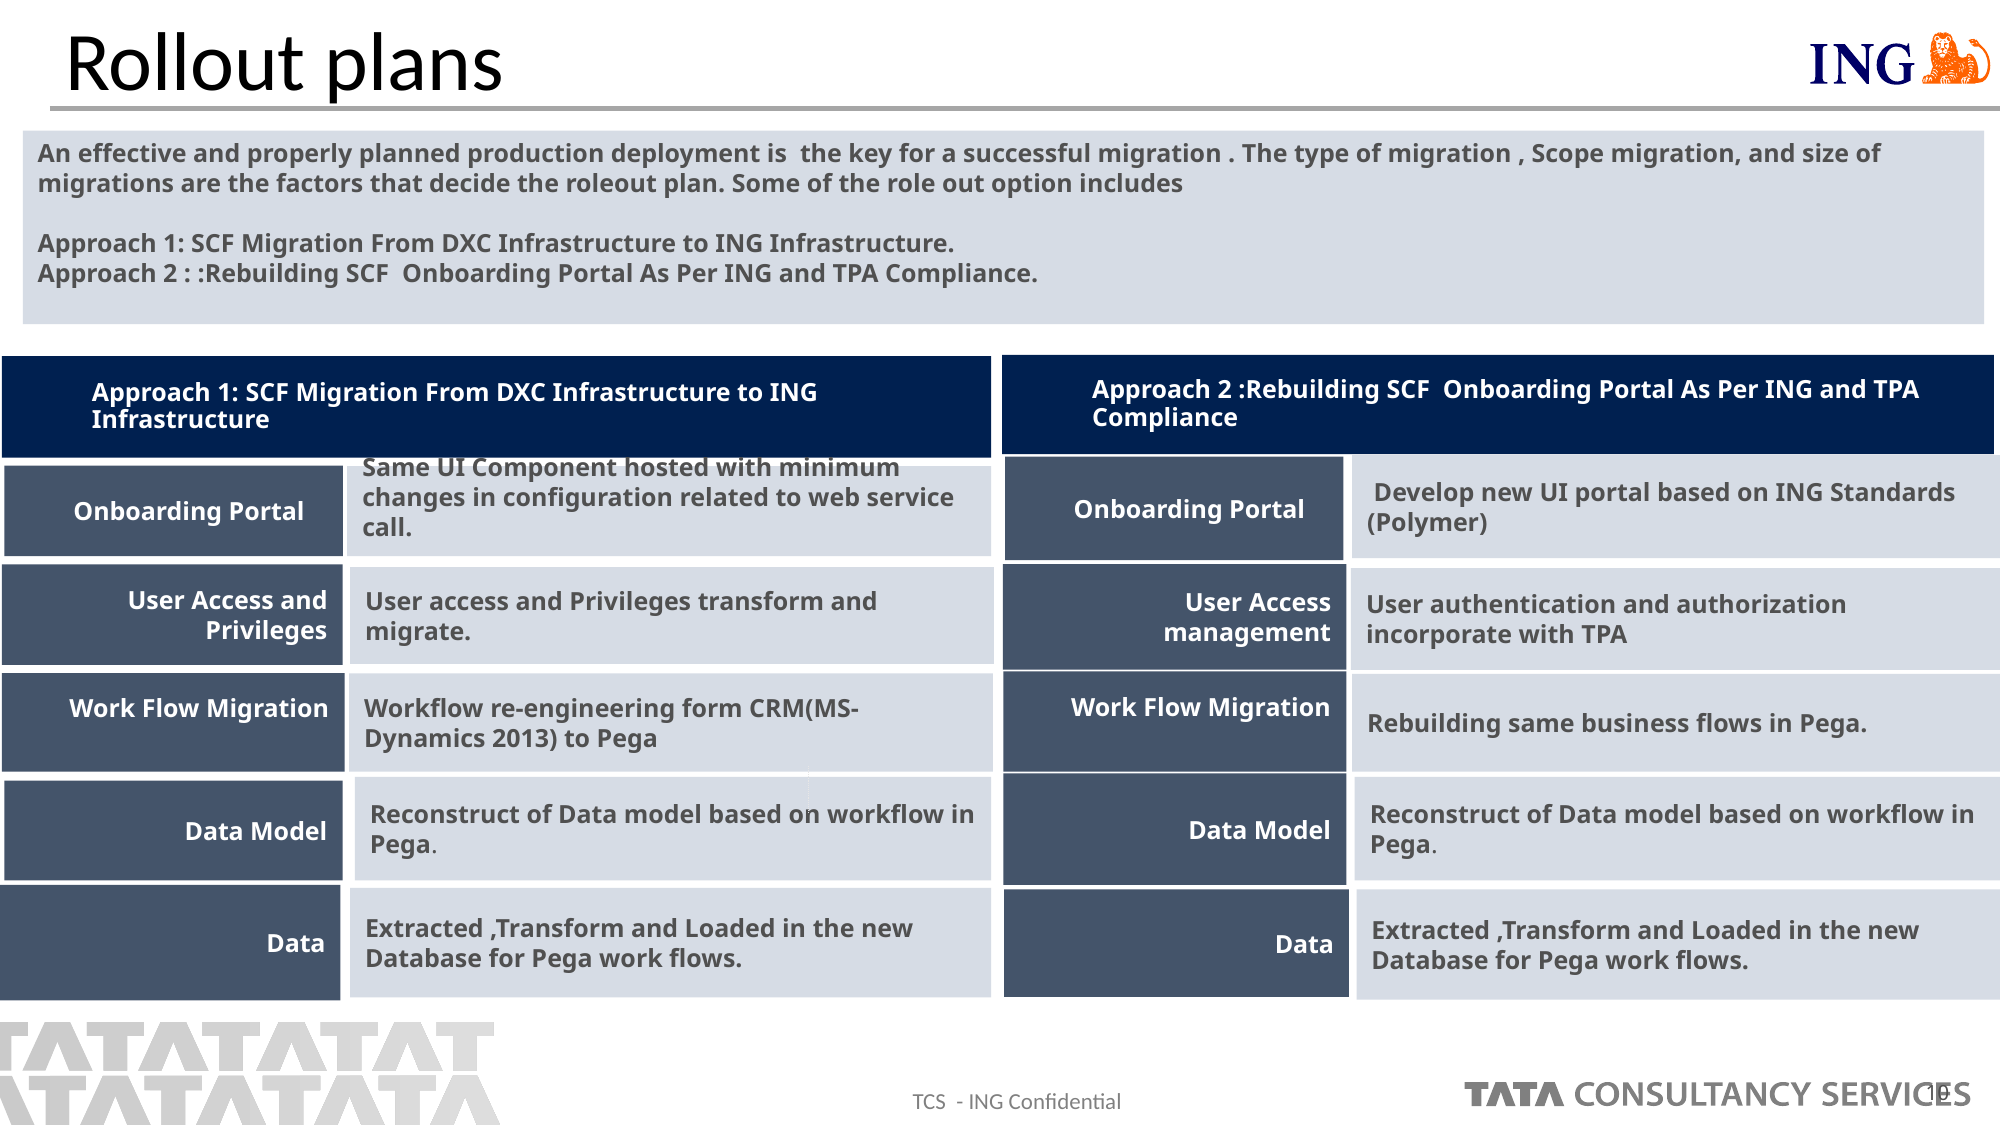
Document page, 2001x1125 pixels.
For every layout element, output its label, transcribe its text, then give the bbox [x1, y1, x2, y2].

text_box An effective and properly planned production deployment is the key for a successful migration . The type of migration , Scope migration, and size of migrations are the factors that decide the roleout plan. Some of the role out option includes Approach 1: SCF Migration From DXC Infrastructure to ING Infrastructure. Approach 2 : :Rebuilding SCF Onboarding Portal As Per ING and TPA Compliance. [22, 130, 1985, 325]
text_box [1002, 564, 2000, 670]
text_box Approach 1: SCF Migration From DXC Infrastructure to ING Infrastructure [1, 356, 992, 458]
picture [72, 133, 110, 171]
text_box Data Model [3, 780, 344, 881]
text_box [1, 673, 993, 772]
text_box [1003, 671, 2000, 772]
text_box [1005, 455, 2000, 561]
title Rollout plans [50, 18, 1955, 109]
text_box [1, 564, 994, 665]
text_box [0, 884, 992, 1001]
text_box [4, 465, 992, 557]
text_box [1004, 889, 2000, 1000]
text_box Reconstruct of Data model based on workflow in Pega. [354, 776, 992, 881]
slide_number 10 [1875, 1062, 2000, 1125]
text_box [1003, 773, 2000, 885]
text_box Approach 2 :Rebuilding SCF Onboarding Portal As Per ING and TPA Compliance [1002, 354, 1994, 455]
